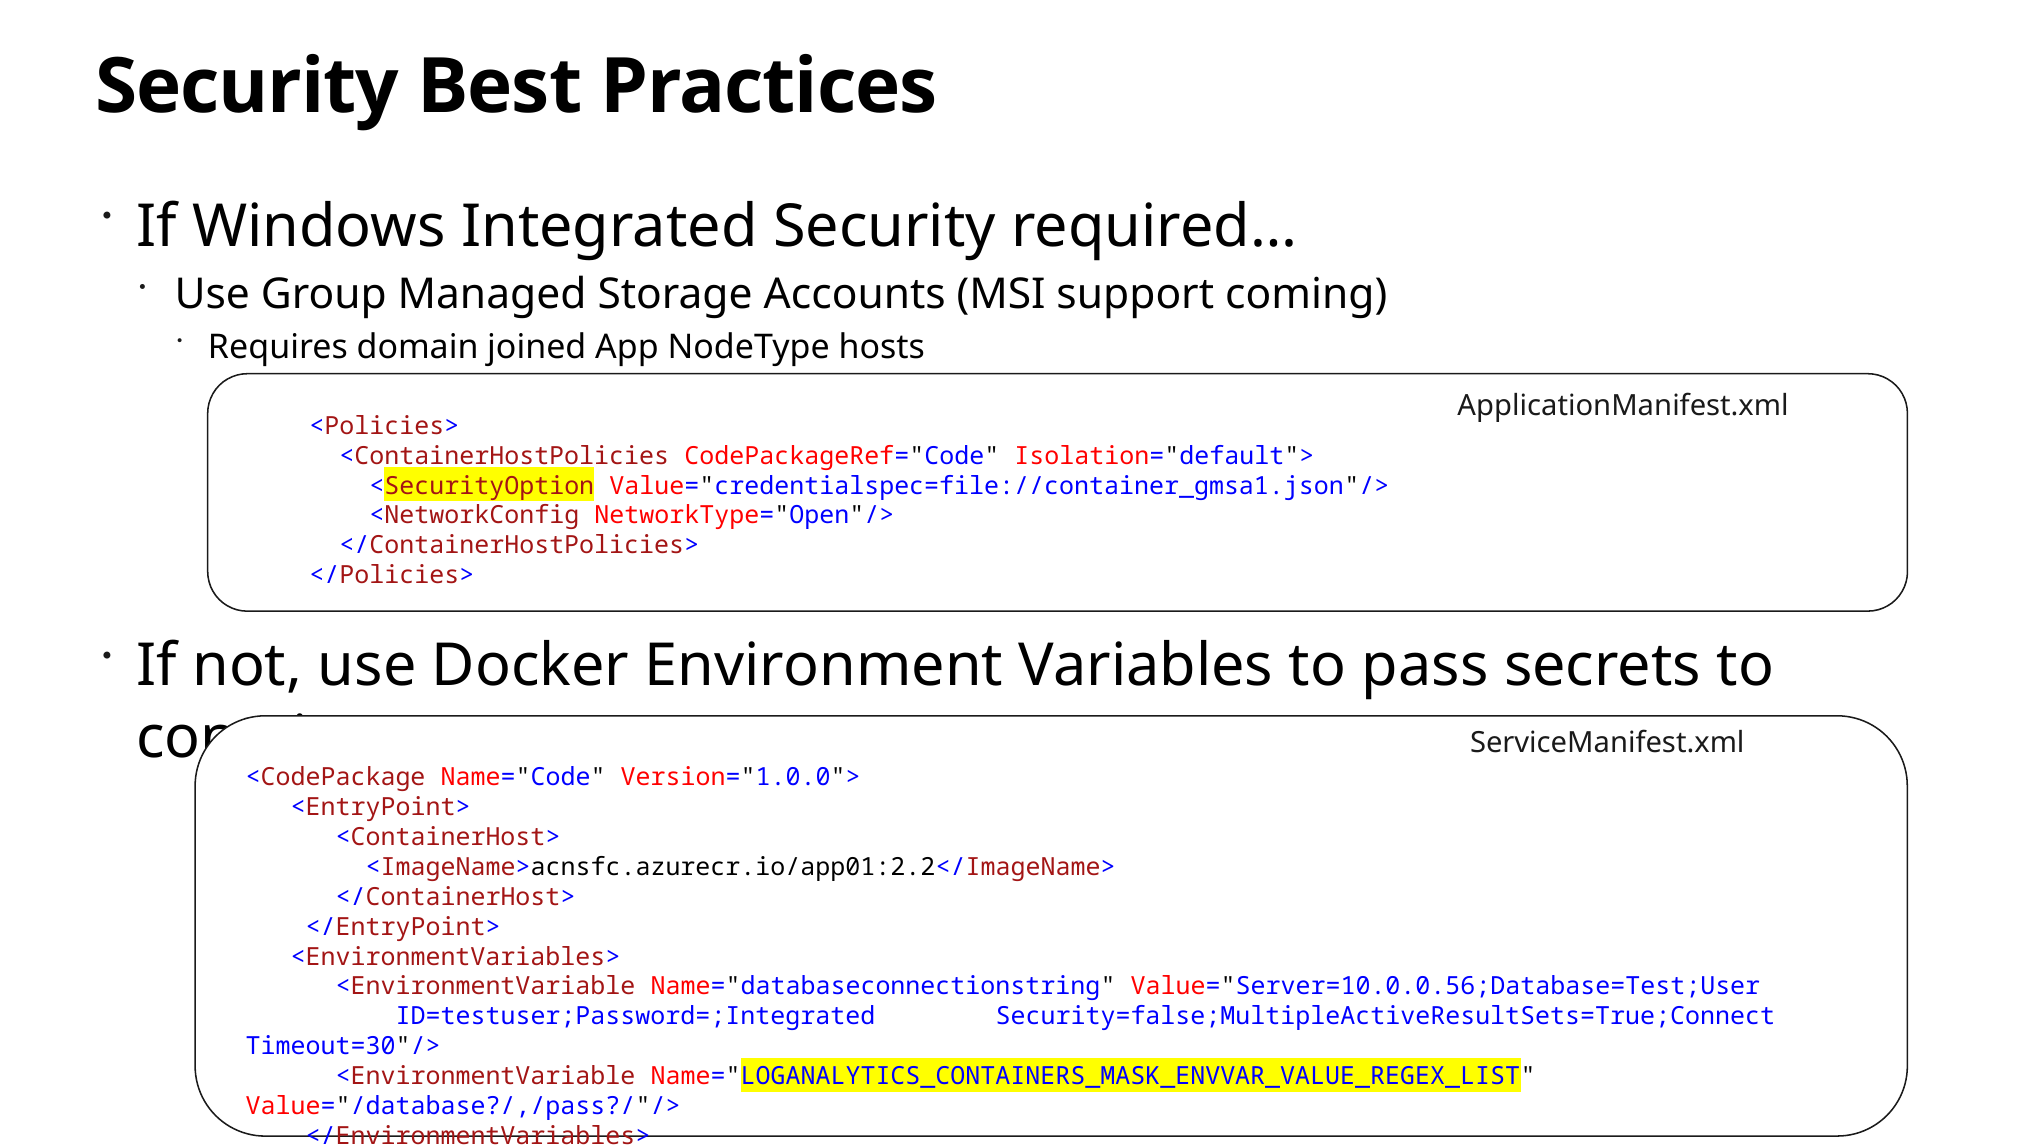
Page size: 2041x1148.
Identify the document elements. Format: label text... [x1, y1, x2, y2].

title Security Best Practices [95, 36, 1939, 129]
text_box ServiceManifest.xml [1470, 723, 1858, 759]
list If Windows Integrated Security required… Use Group Managed Storage Accounts (MSI support coming) Requires domain joined App NodeType hosts If not, use Docker Environment Variables to pass secrets to containers [98, 186, 1942, 727]
text_box <CodePackage Name="Code" Version="1.0.0"> <EntryPoint> <ContainerHost> <ImageName>acnsfc.azurecr.io/app01:2.2</ImageName> </ContainerHost> </EntryPoint> <EnvironmentVariables> <EnvironmentVariable Name="databaseconnectionstring" Value="Server=10.0.0.56;Database=Test;User ID=testuser;Password=;Integrated Security=false;MultipleActiveResultSets=True;Connect Timeout=30"/> <EnvironmentVariable Name="LOGANALYTICS_CONTAINERS_MASK_ENVVAR_VALUE_REGEX_LIST" Value="/database?/,/pass?/"/> </EnvironmentVariables> </CodePackage> [194, 715, 1909, 1137]
text_box <Policies> <ContainerHostPolicies CodePackageRef="Code" Isolation="default"> <SecurityOption Value="credentialspec=file://container_gmsa1.json"/> <NetworkConfig NetworkType="Open"/> </ContainerHostPolicies> </Policies> [206, 372, 1909, 612]
text_box ApplicationManifest.xml [1457, 386, 1845, 422]
